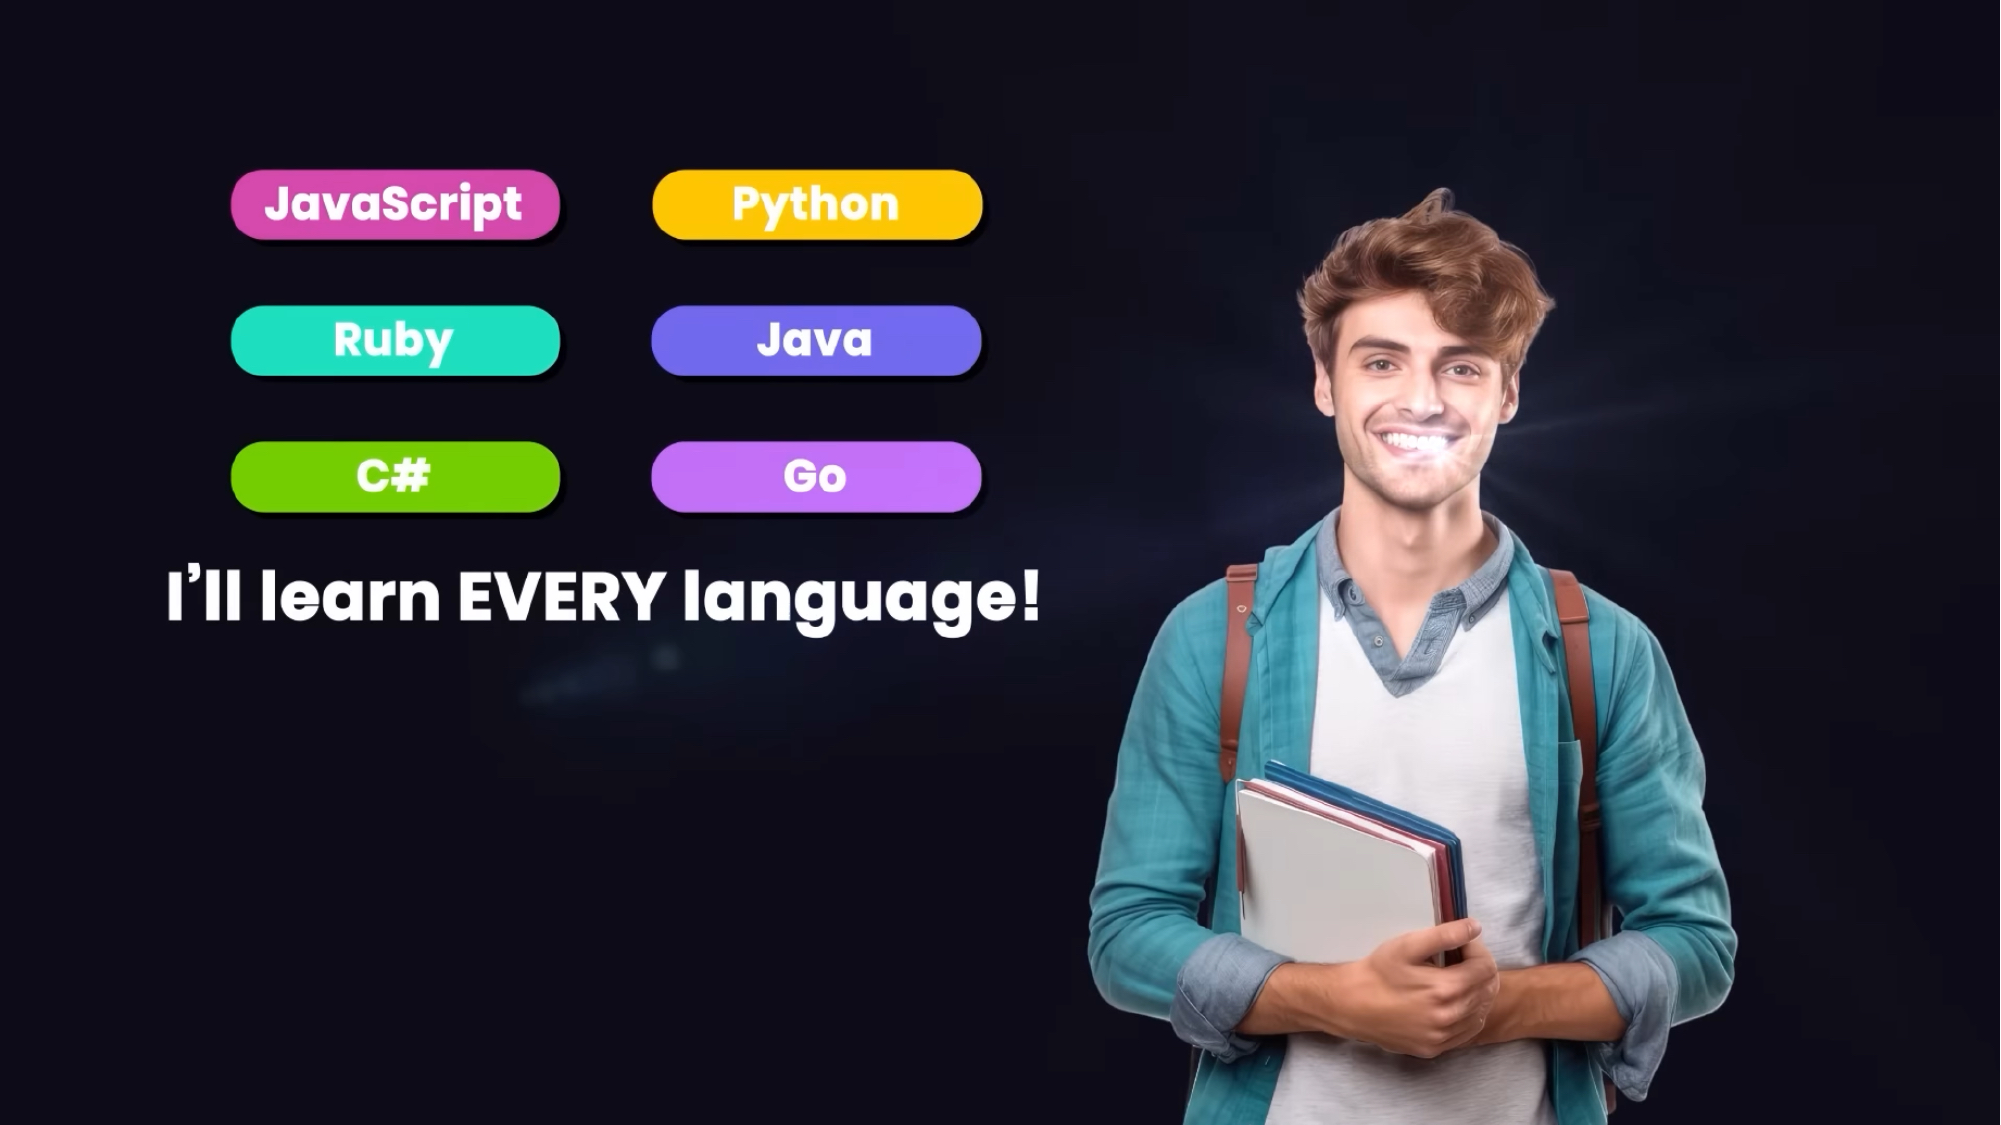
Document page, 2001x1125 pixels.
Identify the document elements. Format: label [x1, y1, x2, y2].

list [0, 0, 2000, 1125]
